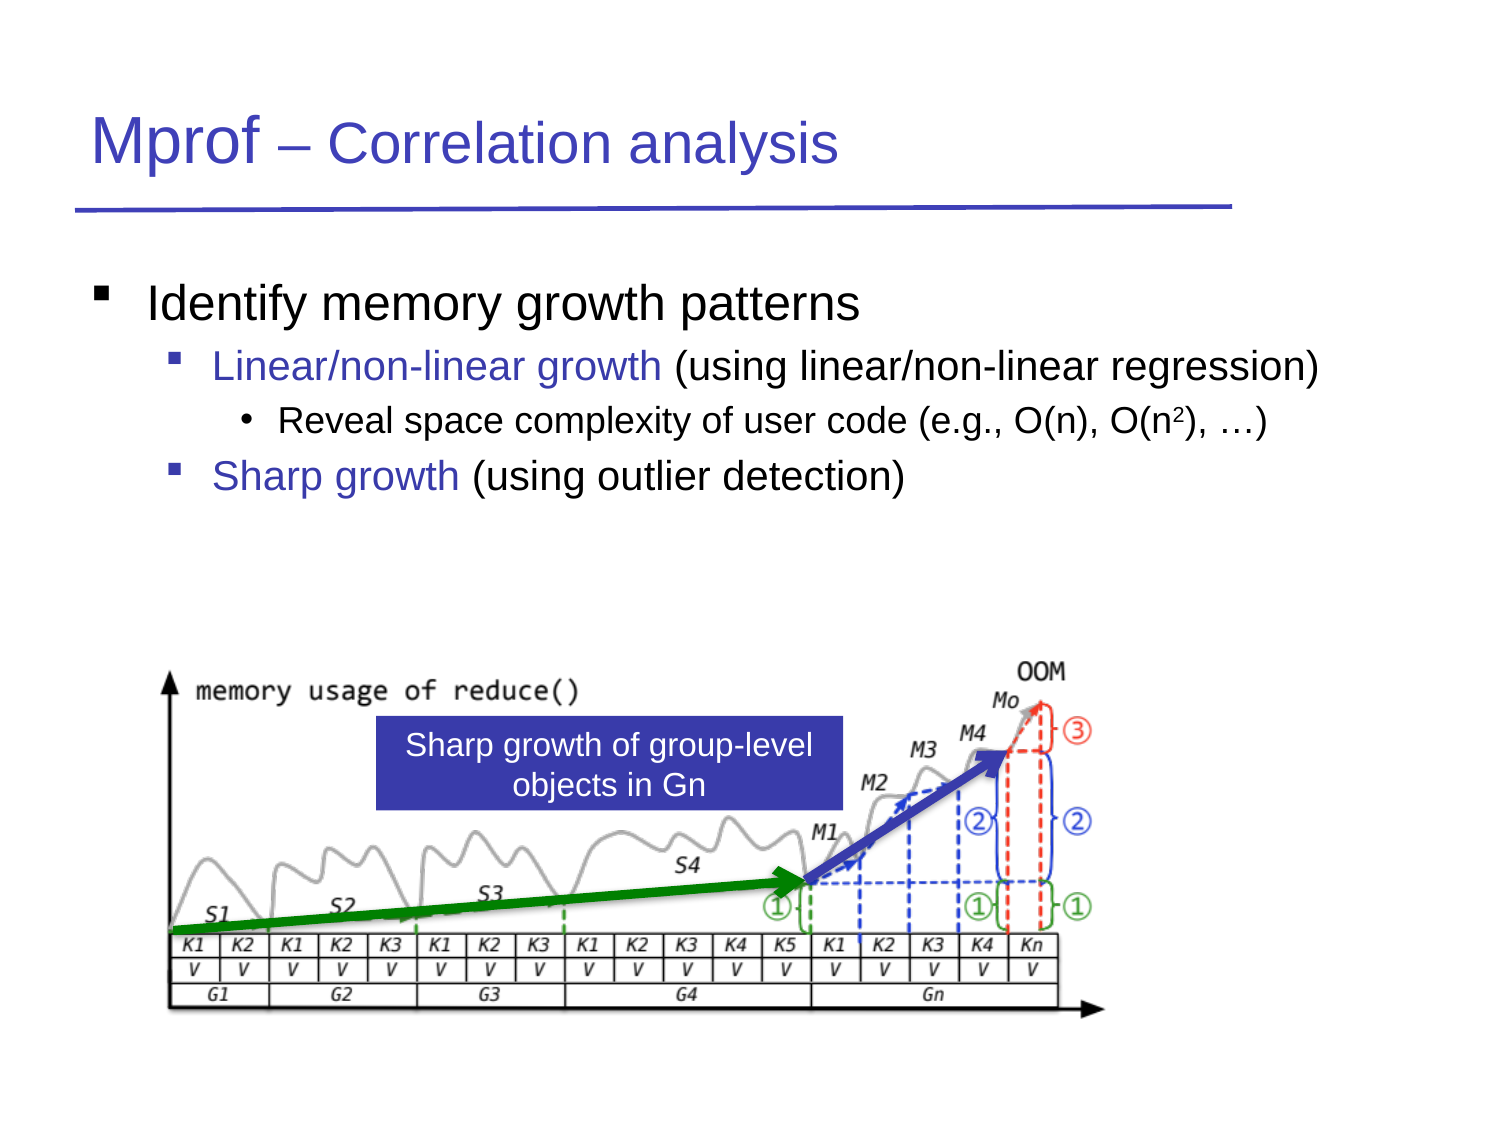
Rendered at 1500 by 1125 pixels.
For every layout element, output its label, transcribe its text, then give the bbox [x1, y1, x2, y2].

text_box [805, 750, 1008, 881]
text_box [172, 880, 806, 931]
picture [159, 649, 1135, 1021]
list Identify memory growth patterns Linear/non-linear growth (using linear/non-linear regression) Reveal space complexity of user code (e.g., O(n), O(n2), …) Sharp growth (using outlier detection) [75, 262, 1425, 1005]
title Mprof – Correlation analysis [75, 67, 1425, 207]
